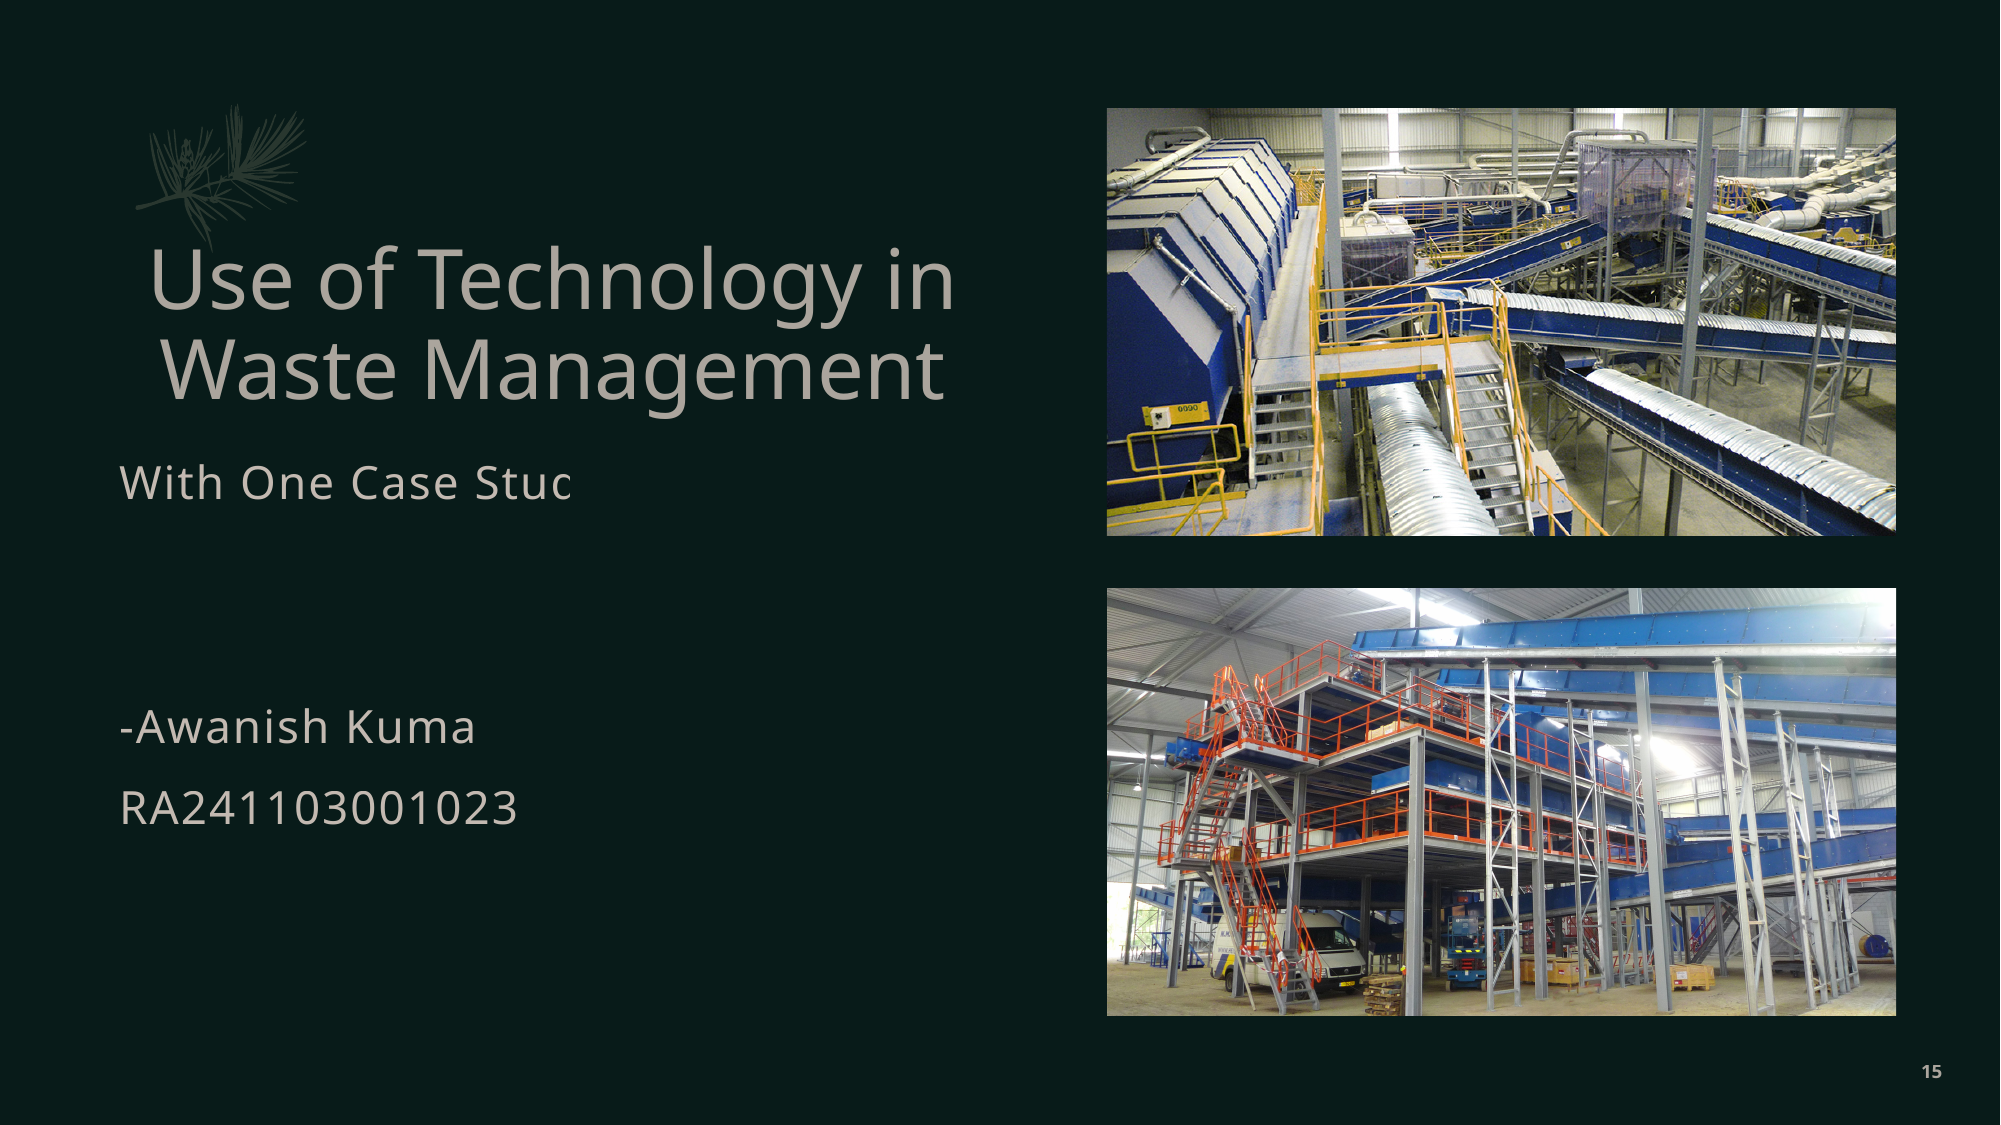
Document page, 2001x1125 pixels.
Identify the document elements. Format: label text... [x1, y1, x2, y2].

list With One Case Study -Awanish Kumar RA2411030010230 [104, 440, 944, 1017]
title Use of Technology in Waste Management [106, 225, 1000, 430]
picture [1106, 107, 1896, 536]
slide_number 15 [1725, 1042, 1958, 1103]
picture [1107, 587, 1897, 1016]
